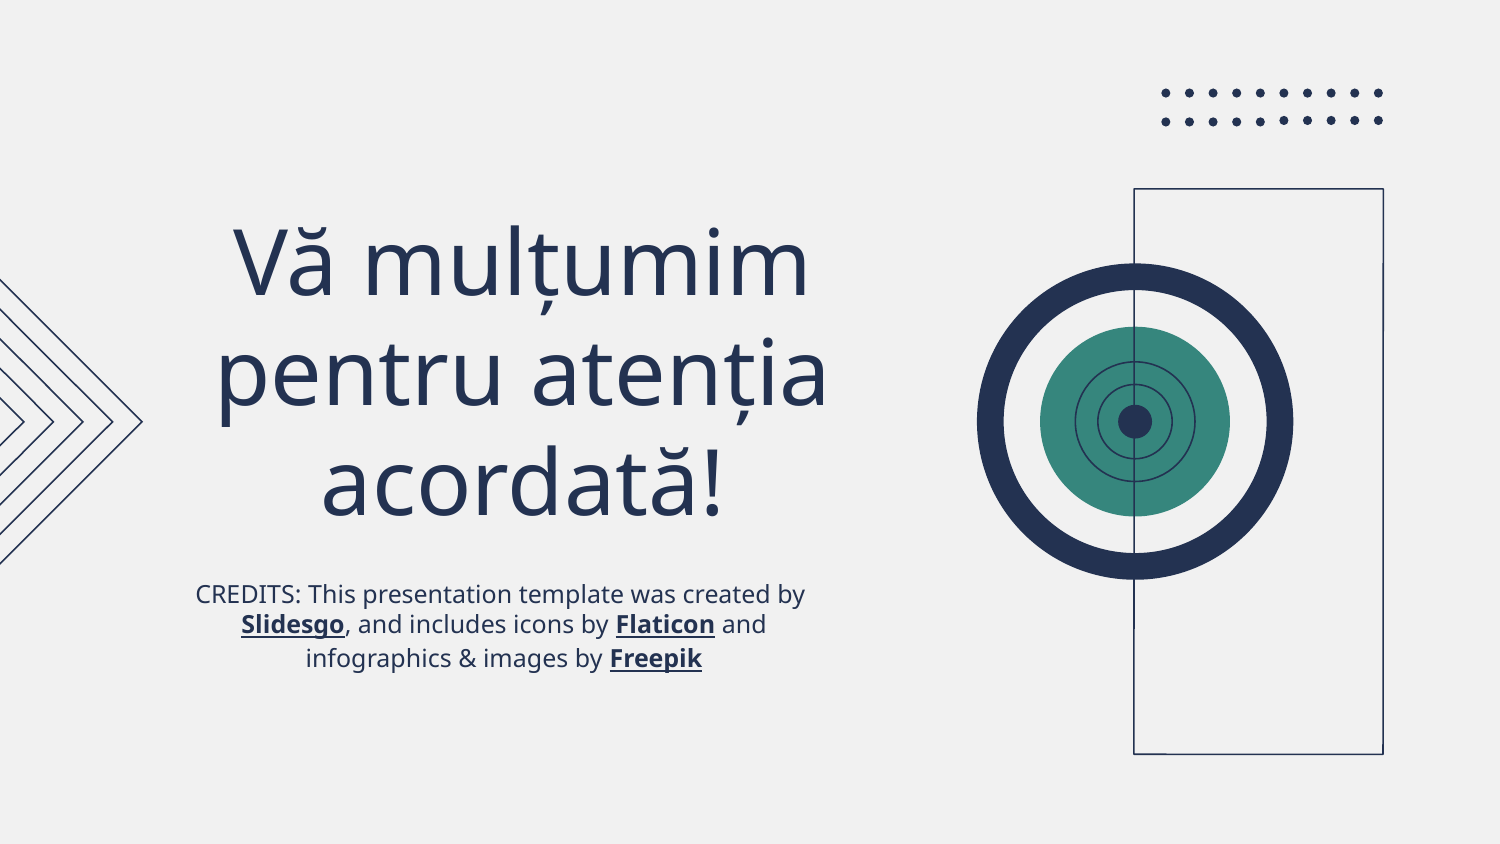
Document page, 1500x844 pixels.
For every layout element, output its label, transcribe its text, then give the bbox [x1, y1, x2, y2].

text_box [1133, 188, 1384, 755]
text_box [1161, 88, 1384, 127]
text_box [976, 263, 1294, 581]
title Vă mulțumim pentru atenția acordată! [164, 188, 882, 533]
